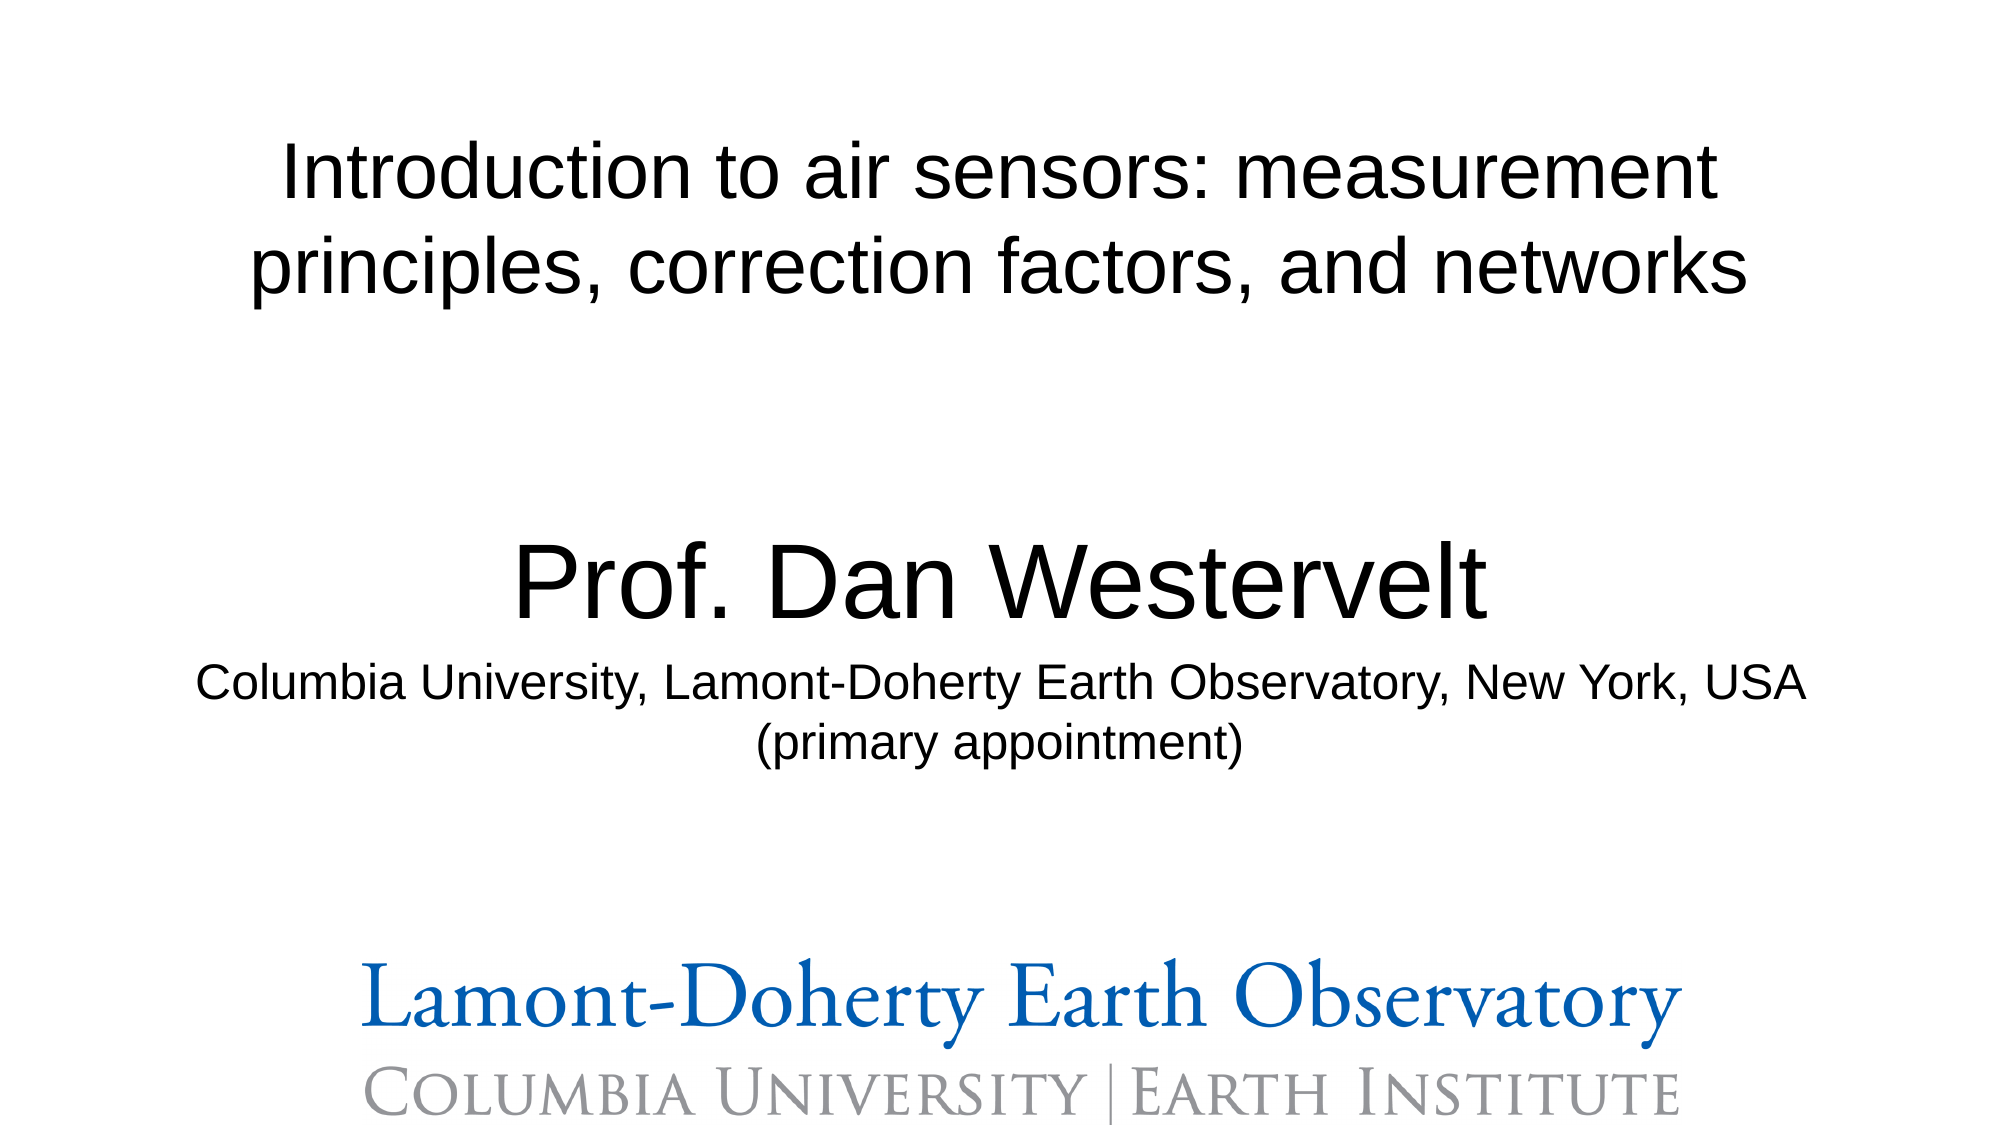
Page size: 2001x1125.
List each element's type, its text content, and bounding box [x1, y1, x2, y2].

text_box Prof. Dan Westervelt Columbia University, Lamont-Doherty Earth Observatory, New York, USA (primary appointment) [150, 504, 1850, 873]
text_box Introduction to air sensors: measurement principles, correction factors, and networks [150, 111, 1850, 354]
picture [361, 958, 1682, 1125]
